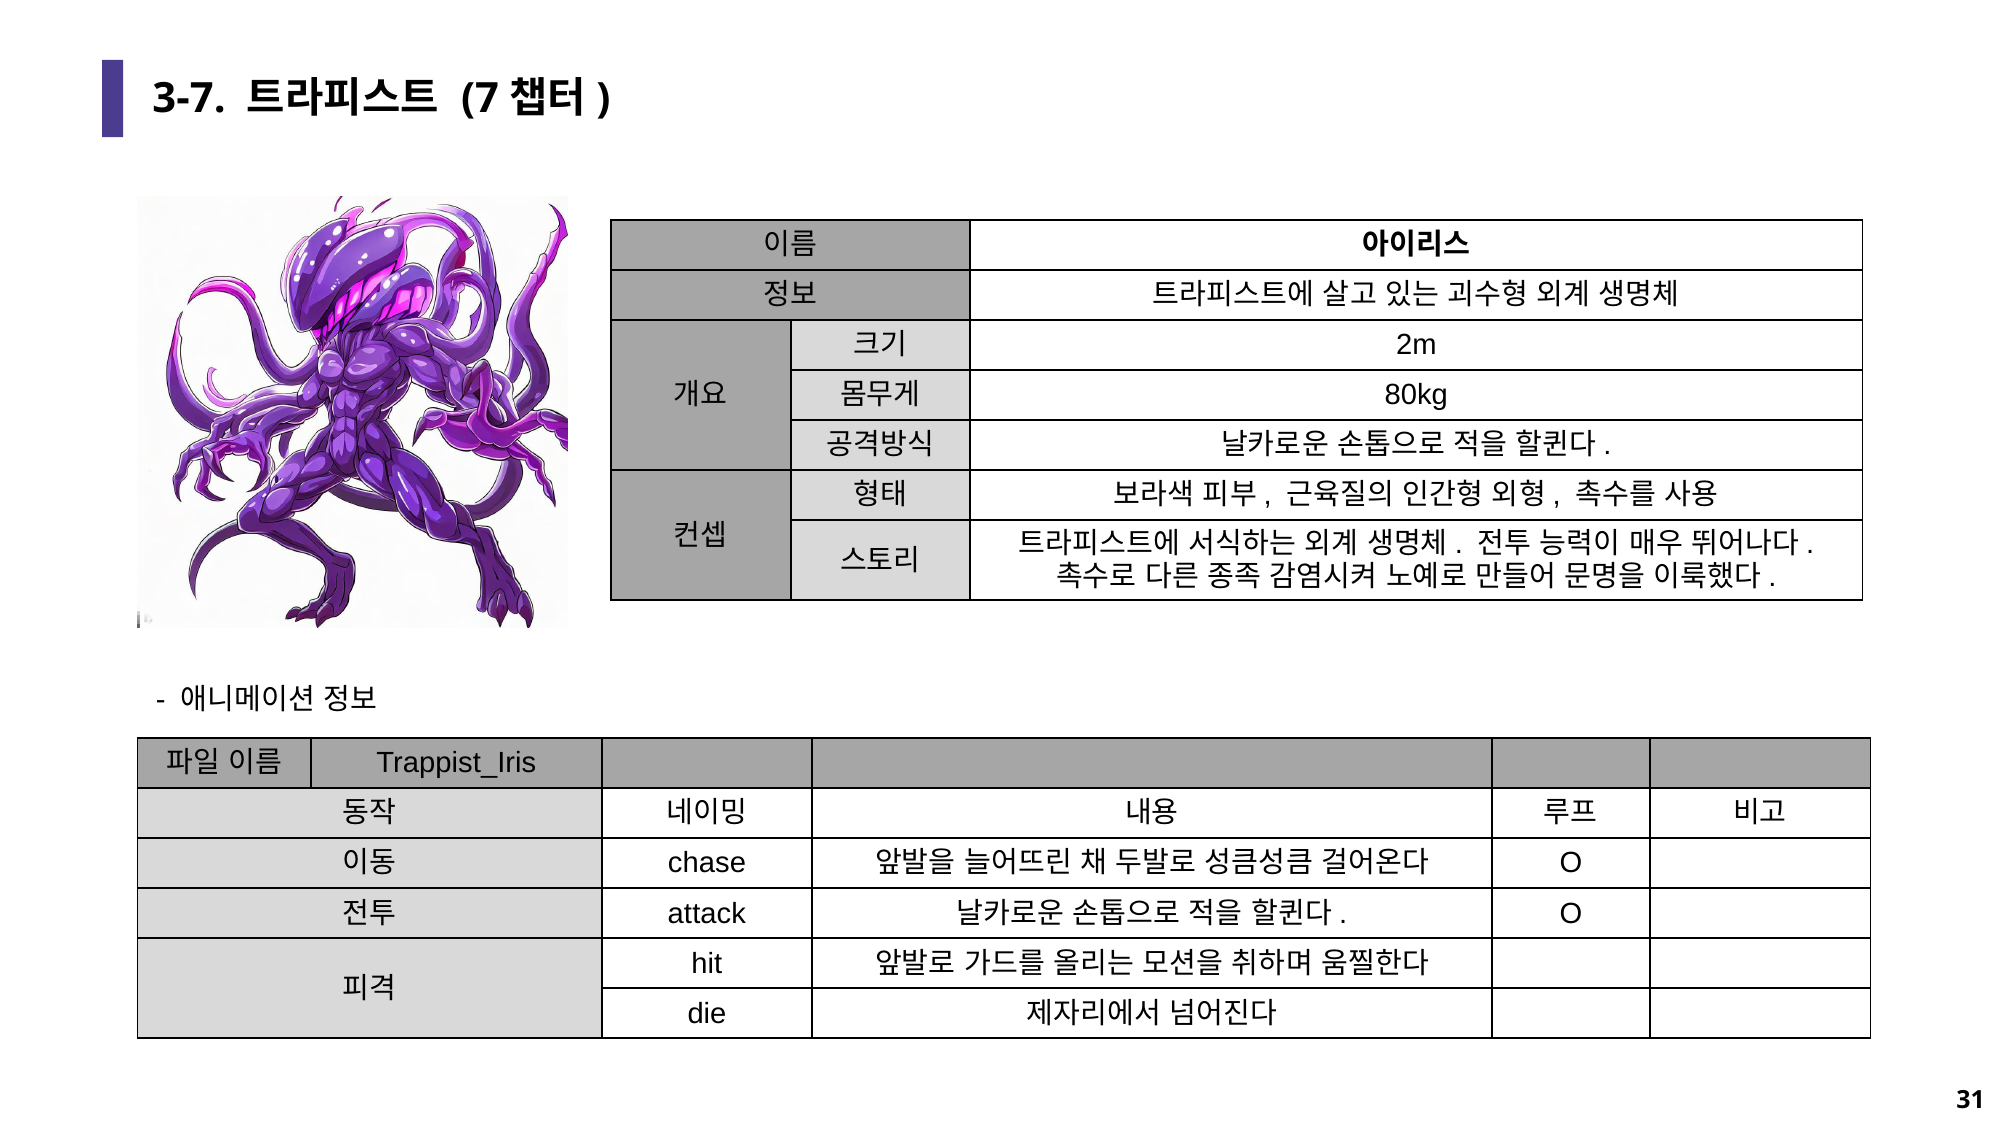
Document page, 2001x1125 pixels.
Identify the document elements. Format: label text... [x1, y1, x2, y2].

table_cell 개요 [612, 321, 790, 469]
table_cell [1651, 989, 1870, 1037]
table_cell 몸무게 [792, 371, 969, 419]
table_cell 날카로운 손톱으로 적을 할퀸다. [813, 889, 1491, 937]
table_cell attack [603, 889, 811, 937]
table_cell 정보 [612, 271, 969, 319]
table_cell 이동 [138, 839, 601, 887]
table_cell chase [603, 839, 811, 887]
table_cell O [1493, 889, 1649, 937]
table_cell hit [603, 939, 811, 987]
table_header [1651, 739, 1870, 787]
table_cell 형태 [792, 471, 969, 519]
text_box - 애니메이션 정보 [141, 672, 394, 723]
table_cell 날카로운 손톱으로 적을 할퀸다. [971, 421, 1862, 469]
table_cell 2m [971, 321, 1862, 369]
table_header 아이리스 [971, 221, 1862, 269]
table_cell 내용 [813, 789, 1491, 837]
table_cell 제자리에서 넘어진다 [813, 989, 1491, 1037]
table_cell [1651, 889, 1870, 937]
table_header Trappist_Iris [312, 739, 601, 787]
table_cell 트라피스트에 살고 있는 괴수형 외계 생명체 [971, 271, 1862, 319]
table_cell [1493, 989, 1649, 1037]
table_cell 앞발을 늘어뜨린 채 두발로 성큼성큼 걸어온다 [813, 839, 1491, 887]
table_cell 네이밍 [603, 789, 811, 837]
table_cell 스토리 [792, 521, 969, 599]
title 3-7. 트라피스트 (7챕터) [137, 59, 1863, 138]
table_header [1493, 739, 1649, 787]
table_header 이름 [612, 221, 969, 269]
table_header 파일 이름 [138, 739, 310, 787]
table_cell [1651, 839, 1870, 887]
table_cell [1493, 939, 1649, 987]
table_cell 앞발로 가드를 올리는 모션을 취하며 움찔한다 [813, 939, 1491, 987]
table_header [813, 739, 1491, 787]
table_cell 루프 [1493, 789, 1649, 837]
table_header [603, 739, 811, 787]
table_cell 보라색 피부, 근육질의 인간형 외형, 촉수를 사용 [971, 471, 1862, 519]
table_cell [1651, 939, 1870, 987]
table_cell 컨셉 [612, 471, 790, 599]
table_cell 크기 [792, 321, 969, 369]
table_cell 공격방식 [792, 421, 969, 469]
table_cell 트라피스트에 서식하는 외계 생명체. 전투 능력이 매우 뛰어나다. 촉수로 다른 종족 감염시켜 노예로 만들어 문명을 이룩했다. [971, 521, 1862, 599]
table_cell 동작 [138, 789, 601, 837]
table_cell 비고 [1651, 789, 1870, 837]
table_cell 피격 [138, 939, 601, 1037]
table_cell die [603, 989, 811, 1037]
table_cell O [1493, 839, 1649, 887]
table_cell 80kg [971, 371, 1862, 419]
picture [137, 196, 569, 628]
table_cell 전투 [138, 889, 601, 937]
